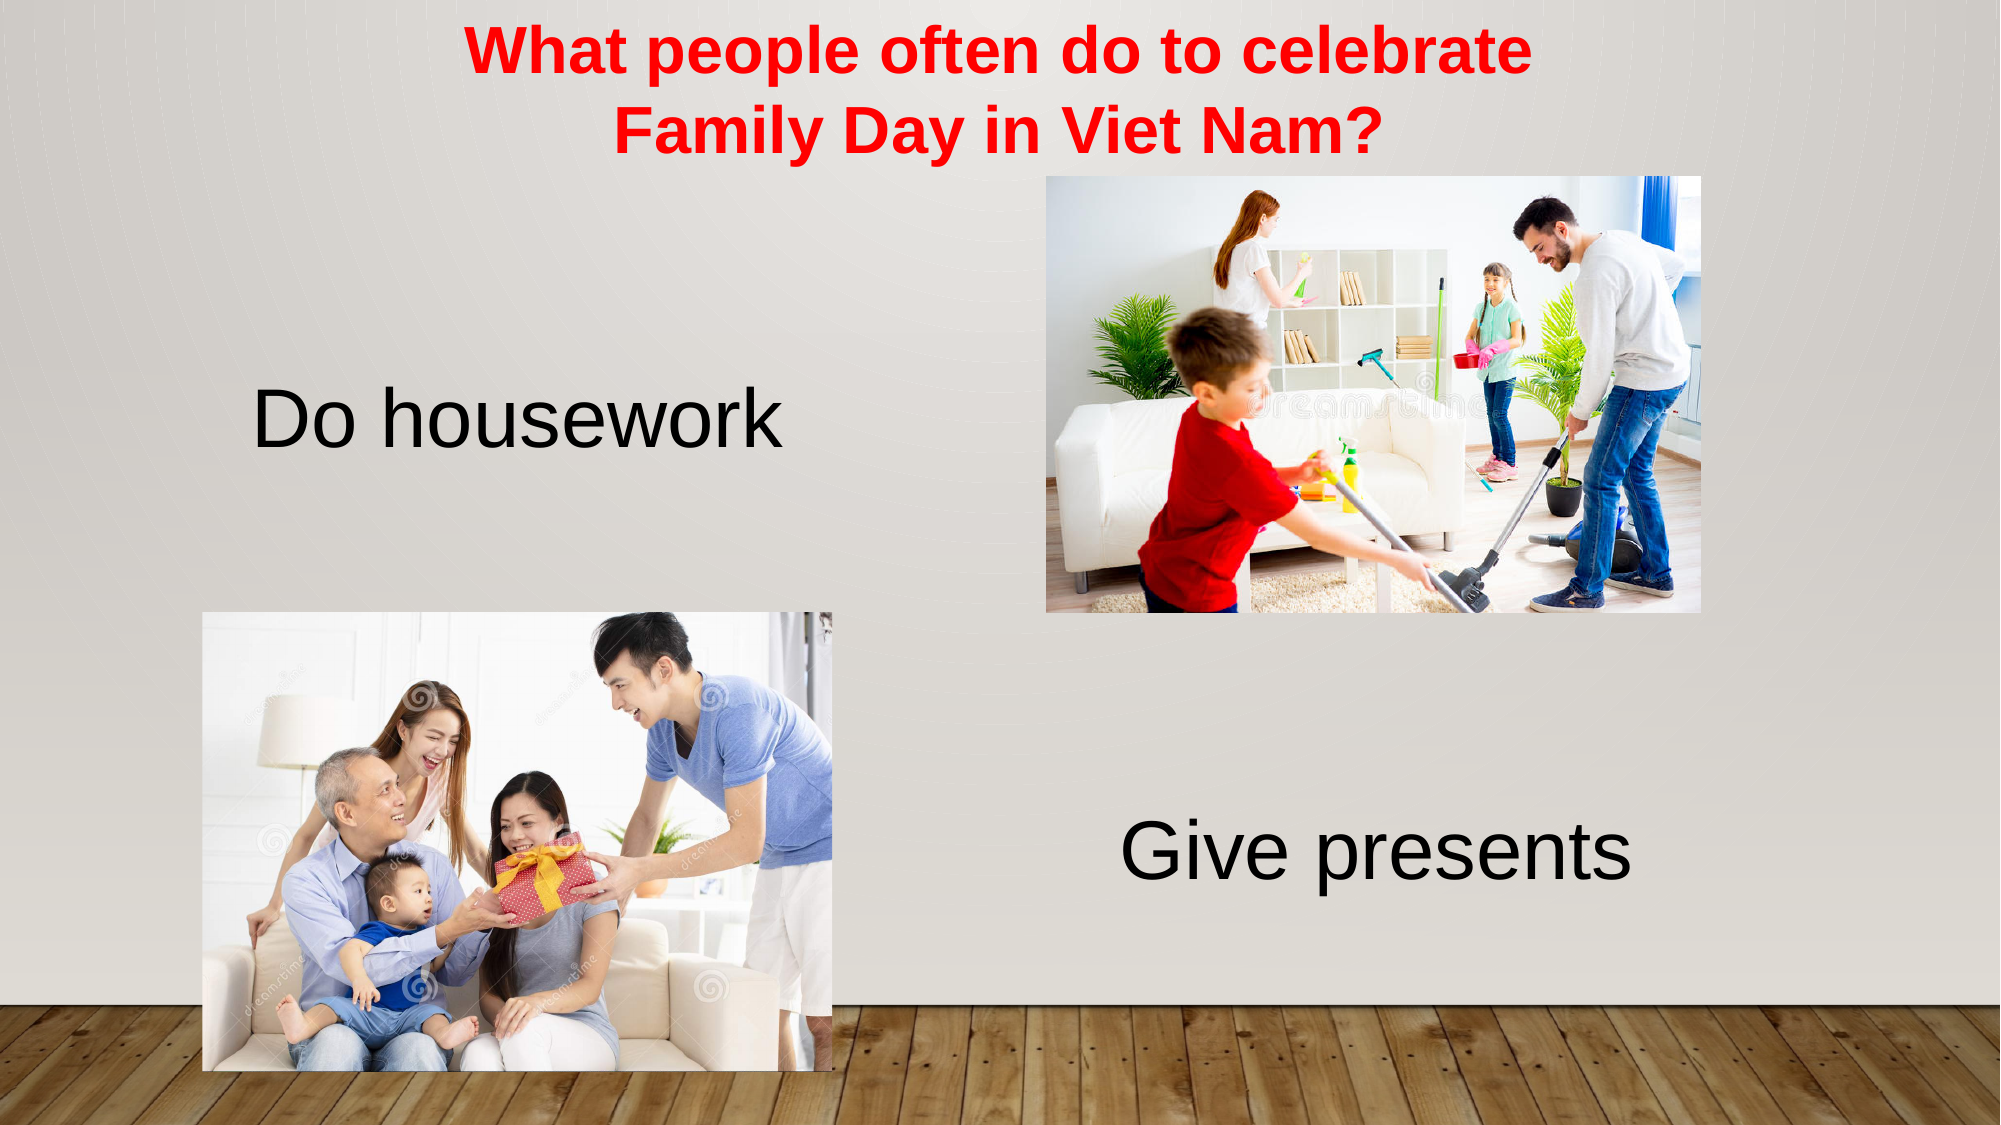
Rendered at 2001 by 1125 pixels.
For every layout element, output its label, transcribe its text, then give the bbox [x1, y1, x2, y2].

text_box What people often do to celebrate Family Day in Viet Nam? [341, 0, 1659, 175]
text_box Do housework [157, 357, 877, 472]
text_box Give presents [956, 789, 1798, 904]
picture [0, 612, 2000, 1125]
picture [1046, 176, 1702, 613]
